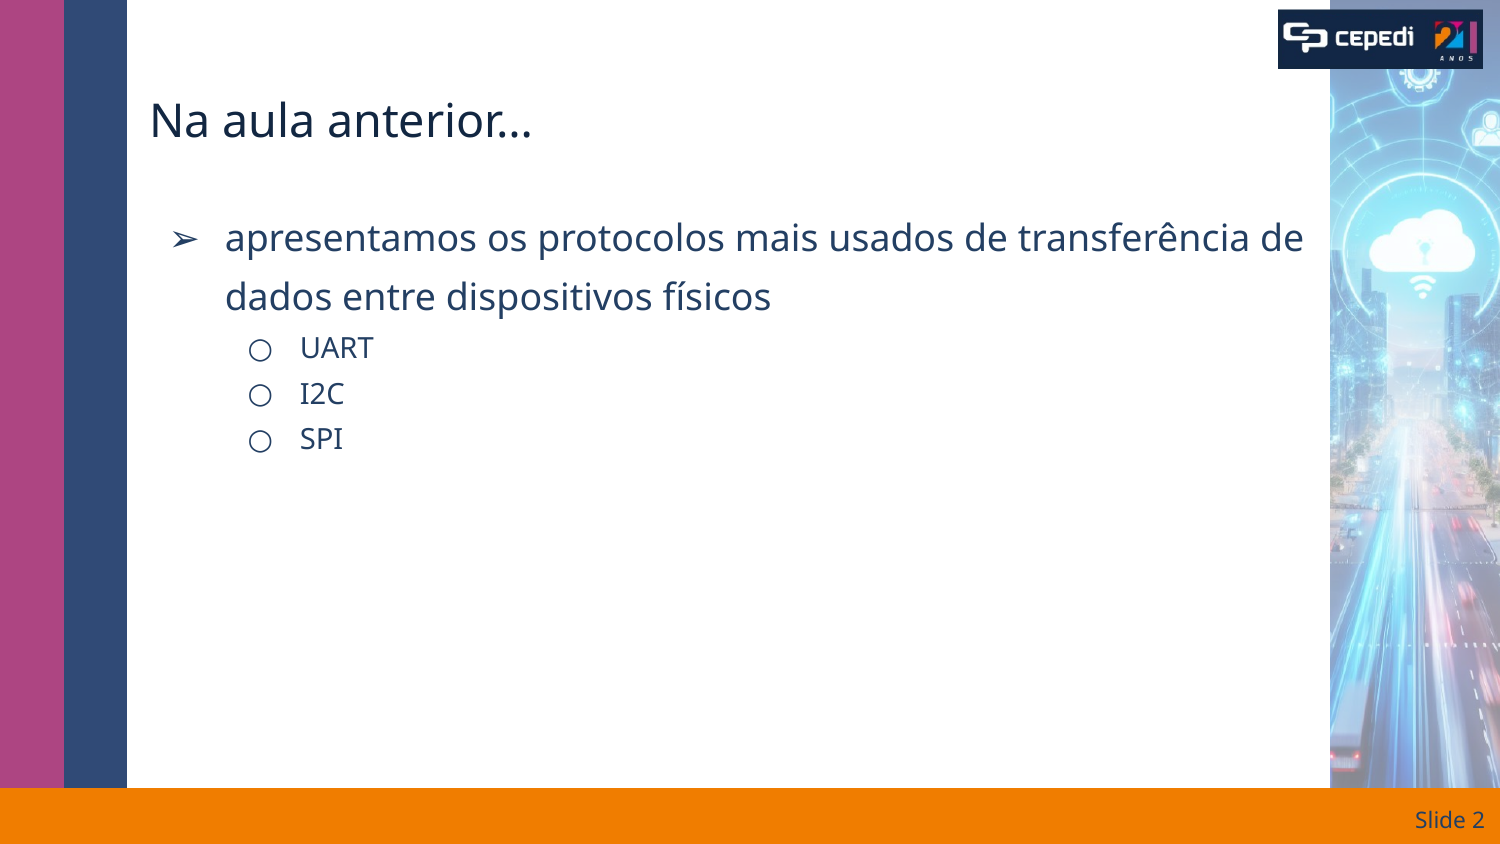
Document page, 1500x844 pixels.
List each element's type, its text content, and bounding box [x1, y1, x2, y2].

title Na aula anterior… [134, 72, 1339, 167]
list apresentamos os protocolos mais usados de transferência de dados entre dispositivos físicos UART I2C SPI [134, 189, 1339, 750]
picture [0, 0, 1500, 844]
slide_number Slide ‹#› [1277, 789, 1500, 844]
